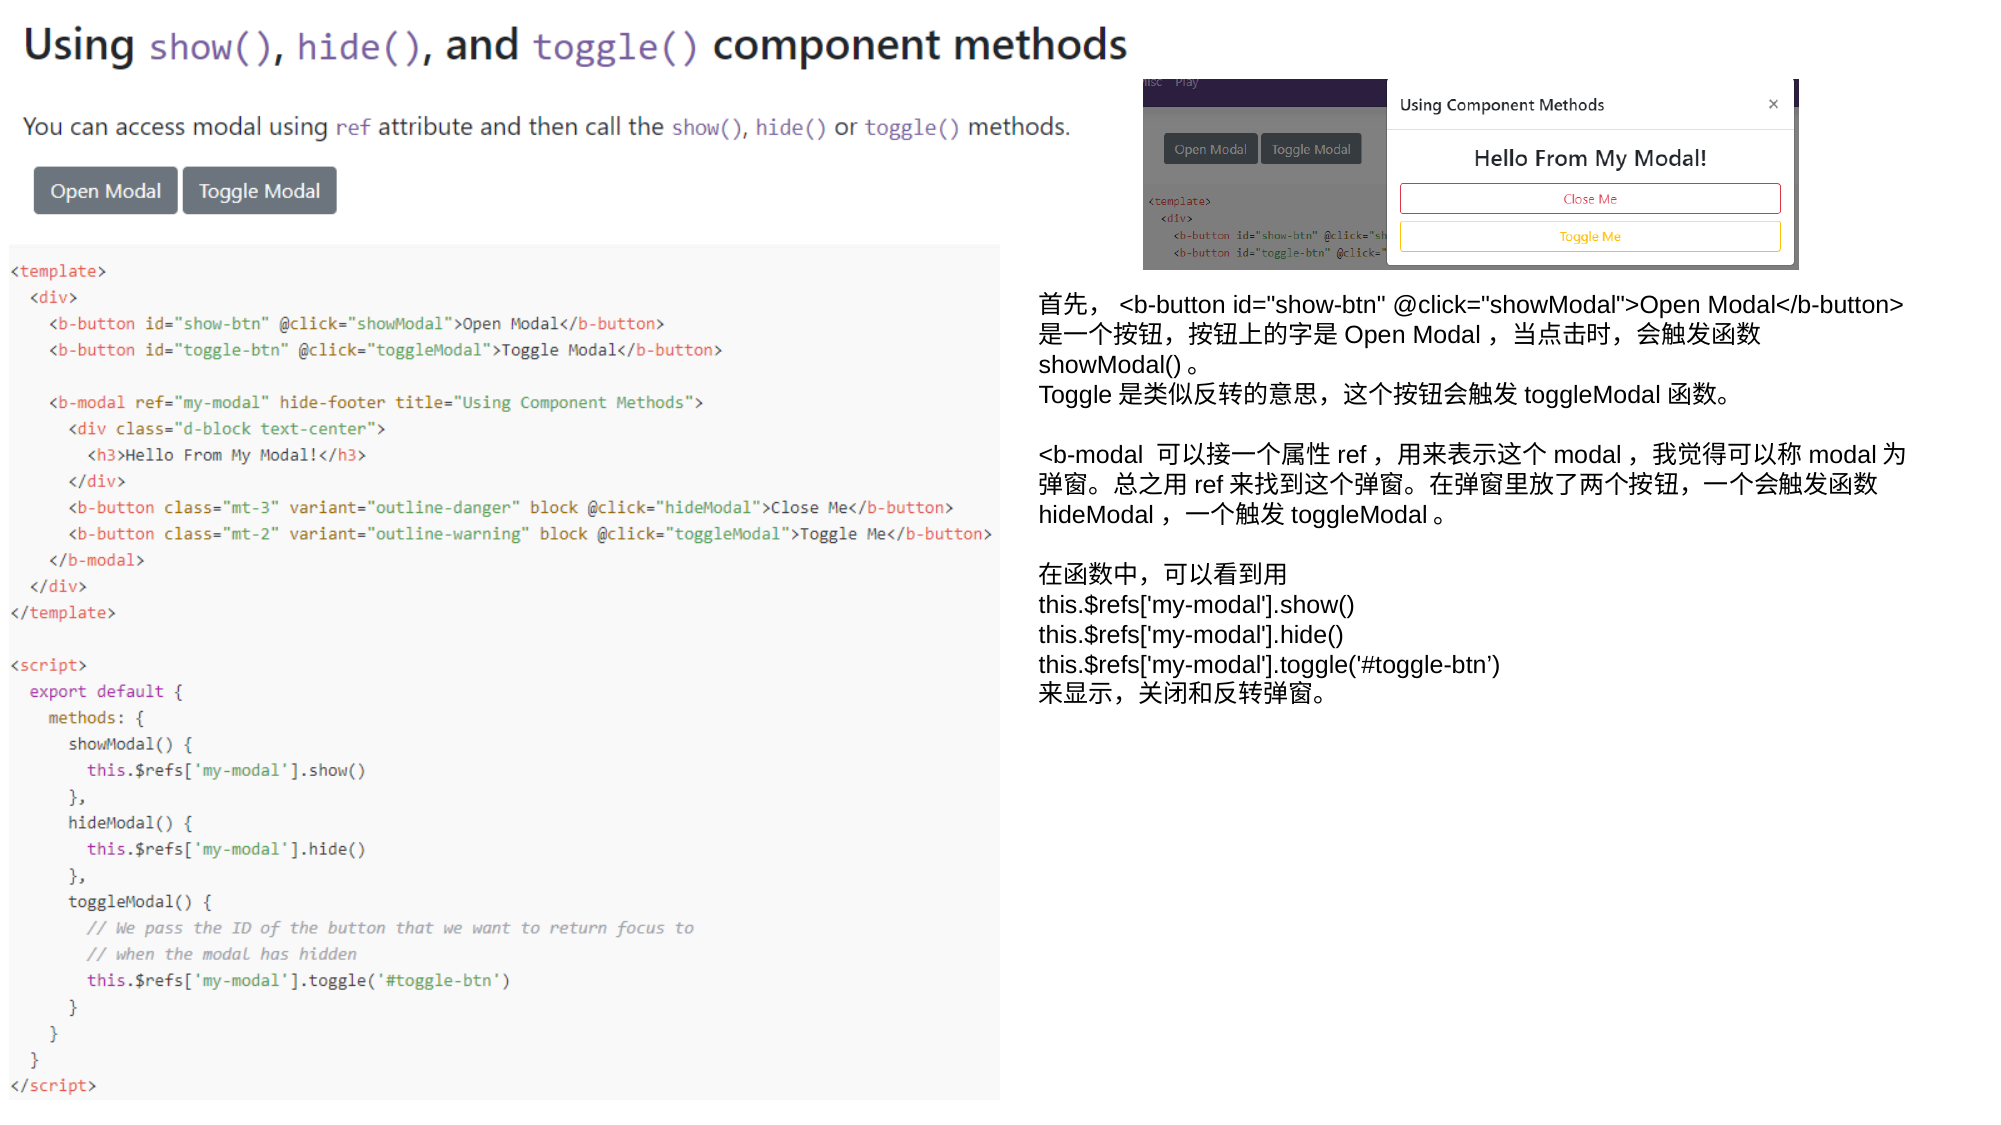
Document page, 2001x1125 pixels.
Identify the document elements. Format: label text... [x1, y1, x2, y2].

text_box 首先，<b-button id="show-btn" @click="showModal">Open Modal</b-button> 是一个按钮，按钮上的字是Open Modal，当点击时，会触发函数showModal()。 Toggle是类似反转的意思，这个按钮会触发toggleModal函数。 <b-modal 可以接一个属性ref，用来表示这个modal，我觉得可以称modal为弹窗。总之用ref来找到这个弹窗。在弹窗里放了两个按钮，一个会触发函数hideModal，一个触发toggleModal。 在函数中，可以看到用 this.$refs['my-modal'].show() this.$refs['my-modal'].hide() this.$refs['my-modal'].toggle('#toggle-btn’) 来显示，关闭和反转弹窗。 [1023, 281, 1932, 716]
picture [1143, 79, 1799, 271]
picture [0, 0, 1134, 1100]
